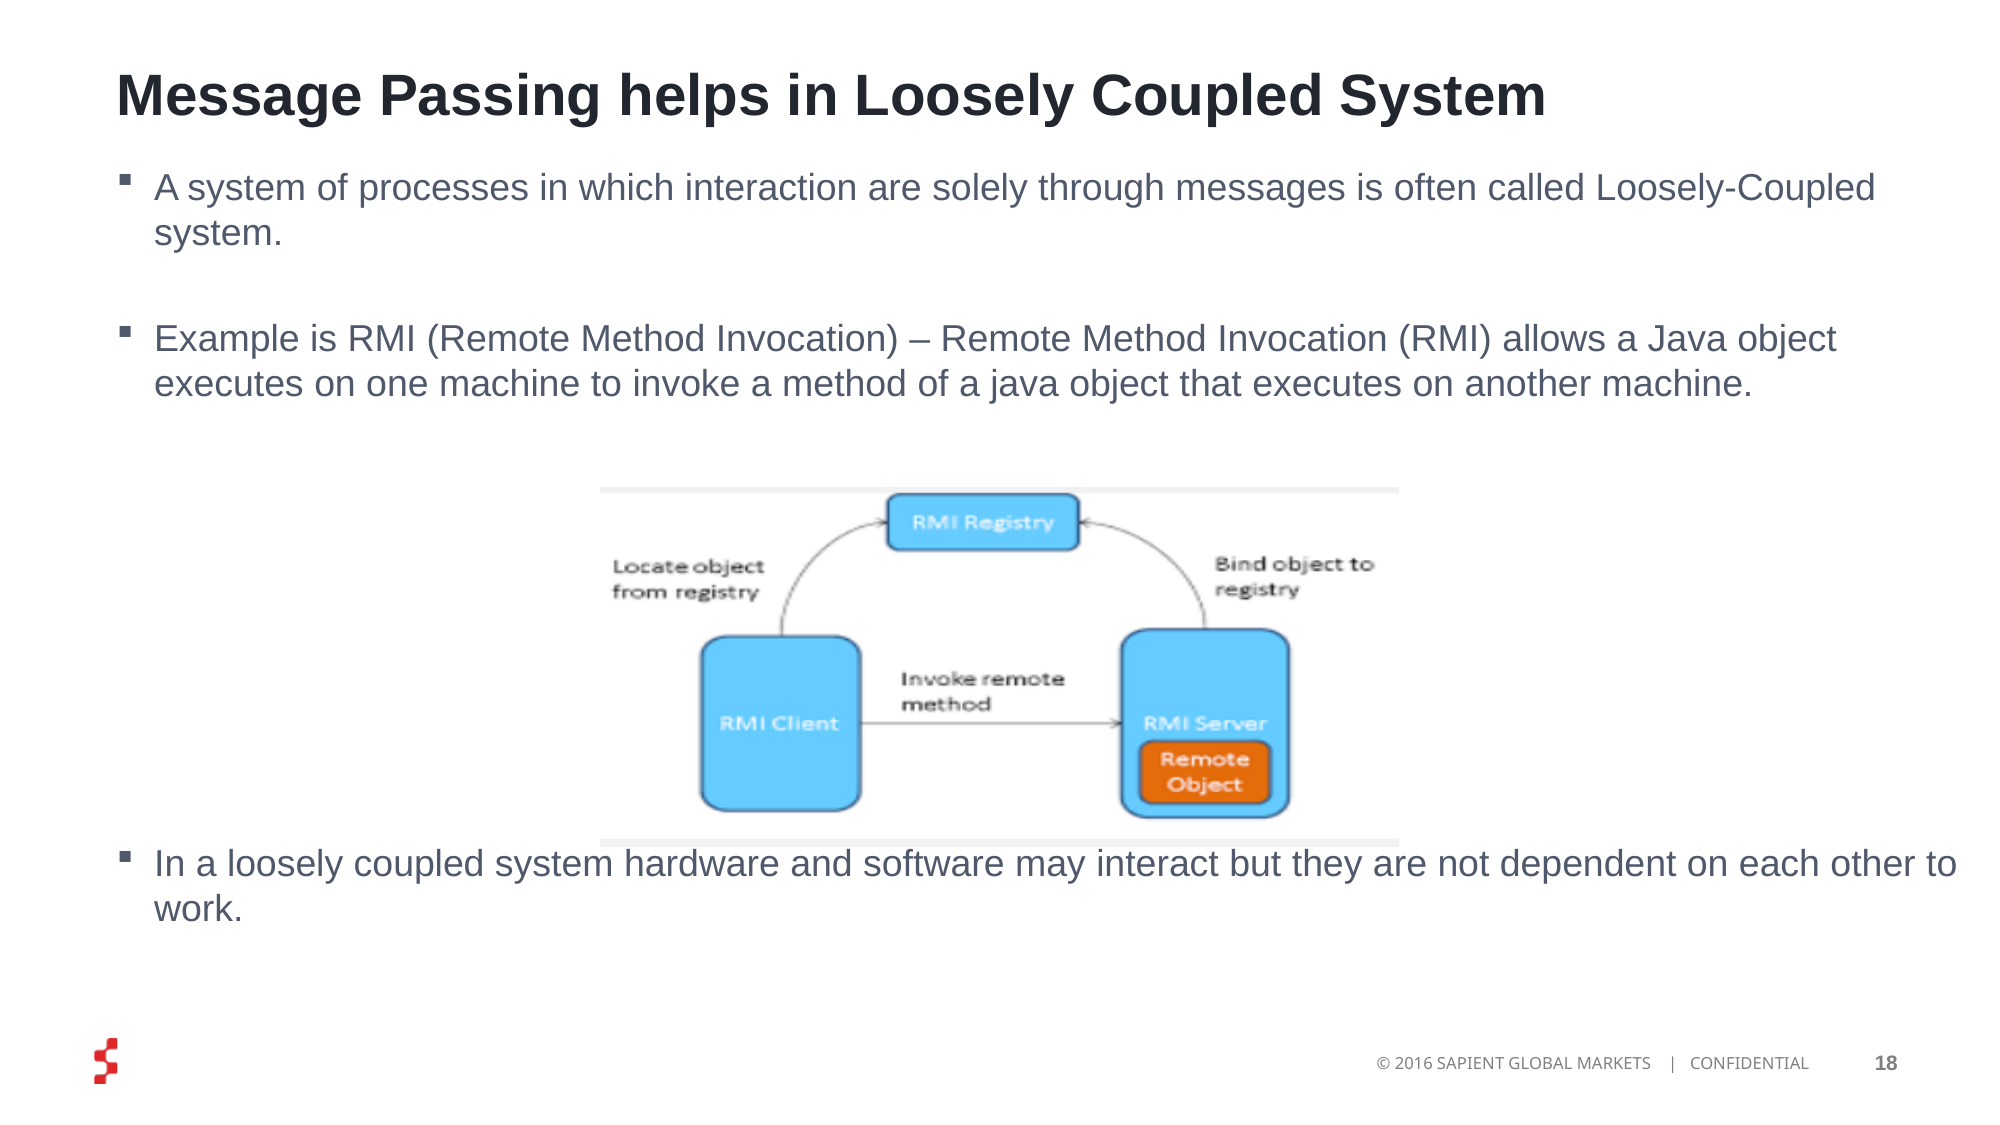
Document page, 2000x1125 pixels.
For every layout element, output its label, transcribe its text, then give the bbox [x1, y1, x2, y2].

picture [600, 487, 1399, 848]
list A system of processes in which interaction are solely through messages is often called Loosely-Coupled system. Example is RMI (Remote Method Invocation) – Remote Method Invocation (RMI) allows a Java object executes on one machine to invoke a method of a java object that executes on another machine. In a loosely coupled system hardware and software may interact but they are not dependent on each other to work. [116, 162, 1967, 1038]
title Message Passing helps in Loosely Coupled System [116, 50, 1967, 162]
